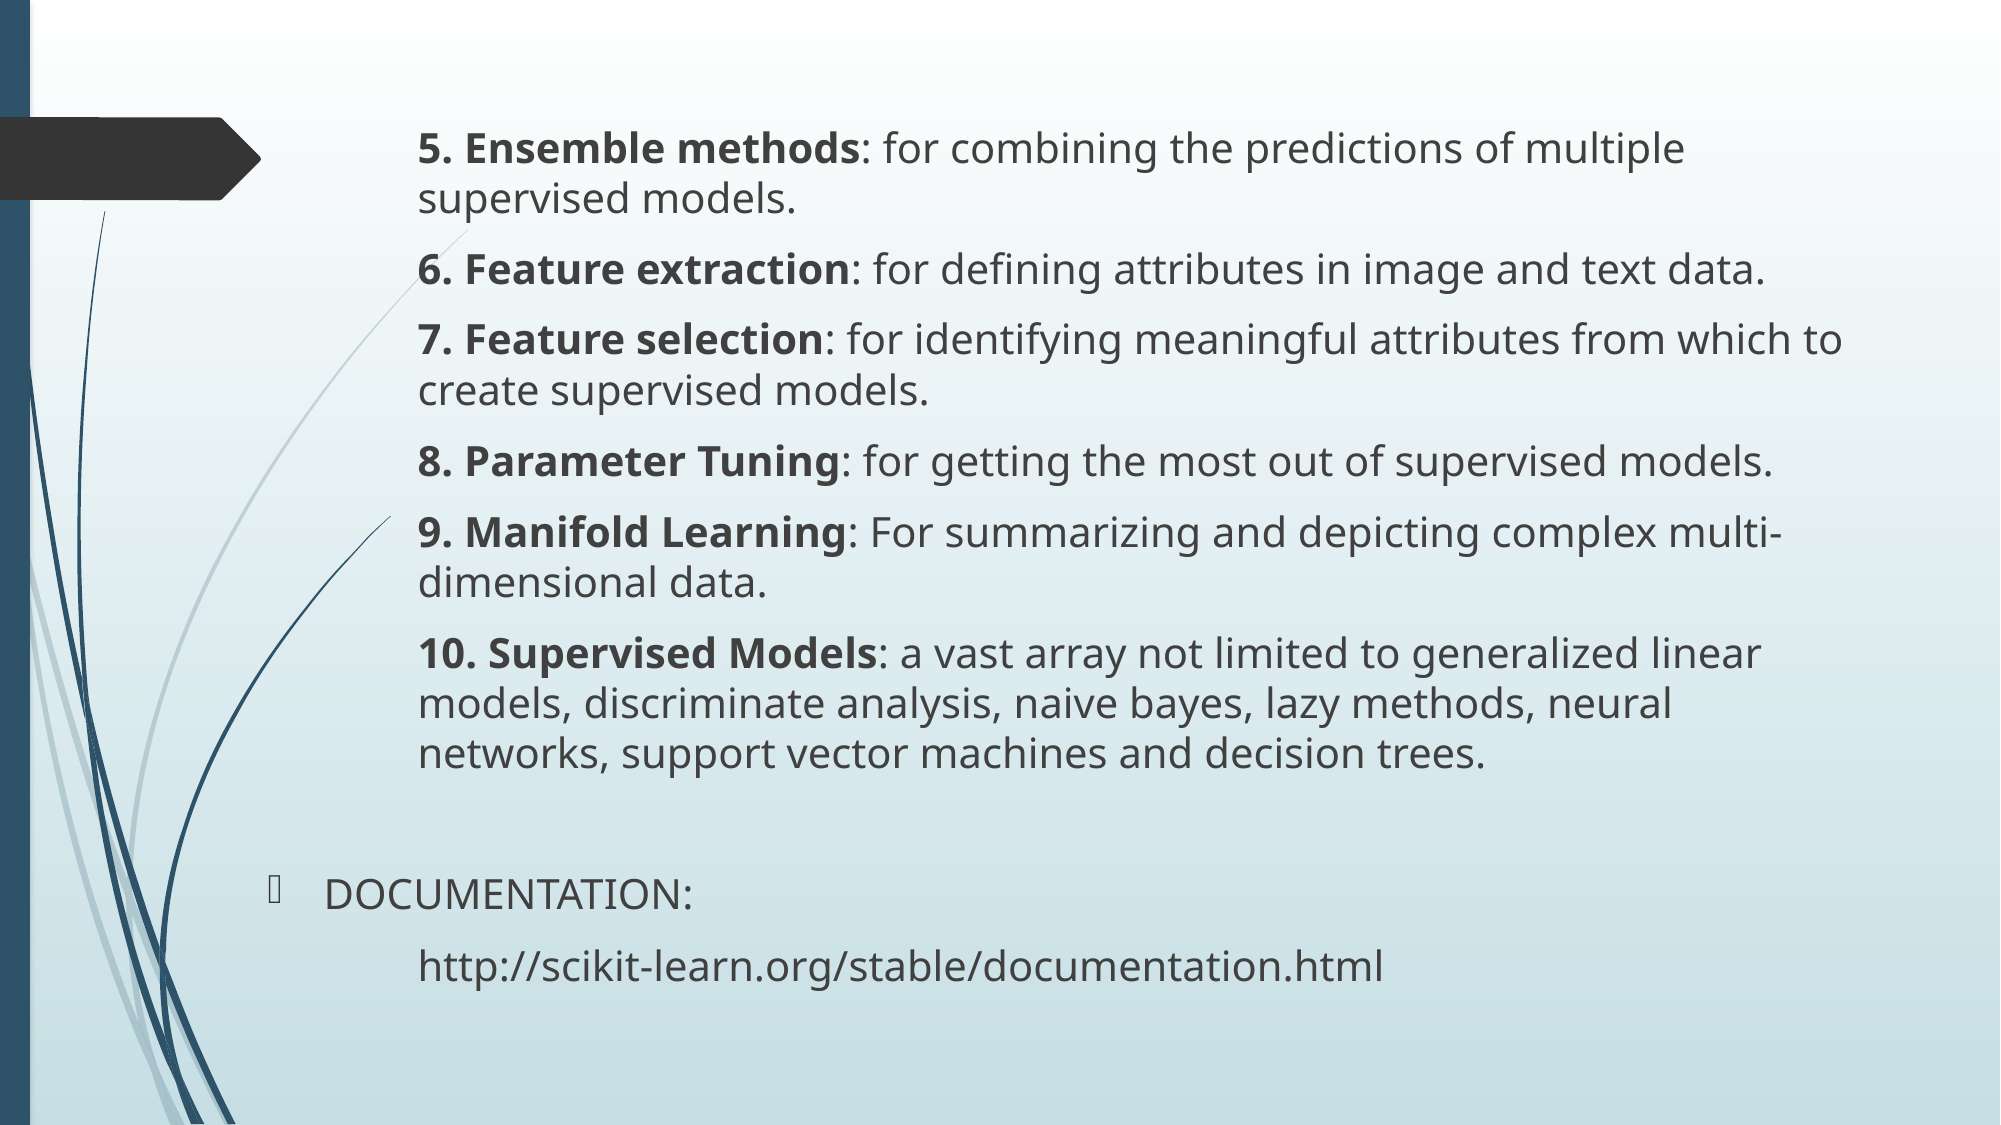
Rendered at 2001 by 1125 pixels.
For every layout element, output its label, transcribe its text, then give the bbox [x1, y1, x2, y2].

list 5. Ensemble methods: for combining the predictions of multiple supervised models. 6. Feature extraction: for defining attributes in image and text data. 7. Feature selection: for identifying meaningful attributes from which to create supervised models. 8. Parameter Tuning: for getting the most out of supervised models. 9. Manifold Learning: For summarizing and depicting complex multi-dimensional data. 10. Supervised Models: a vast array not limited to generalized linear models, discriminate analysis, naive bayes, lazy methods, neural networks, support vector machines and decision trees. DOCUMENTATION: http://scikit-learn.org/stable/documentation.html [252, 113, 1870, 1079]
